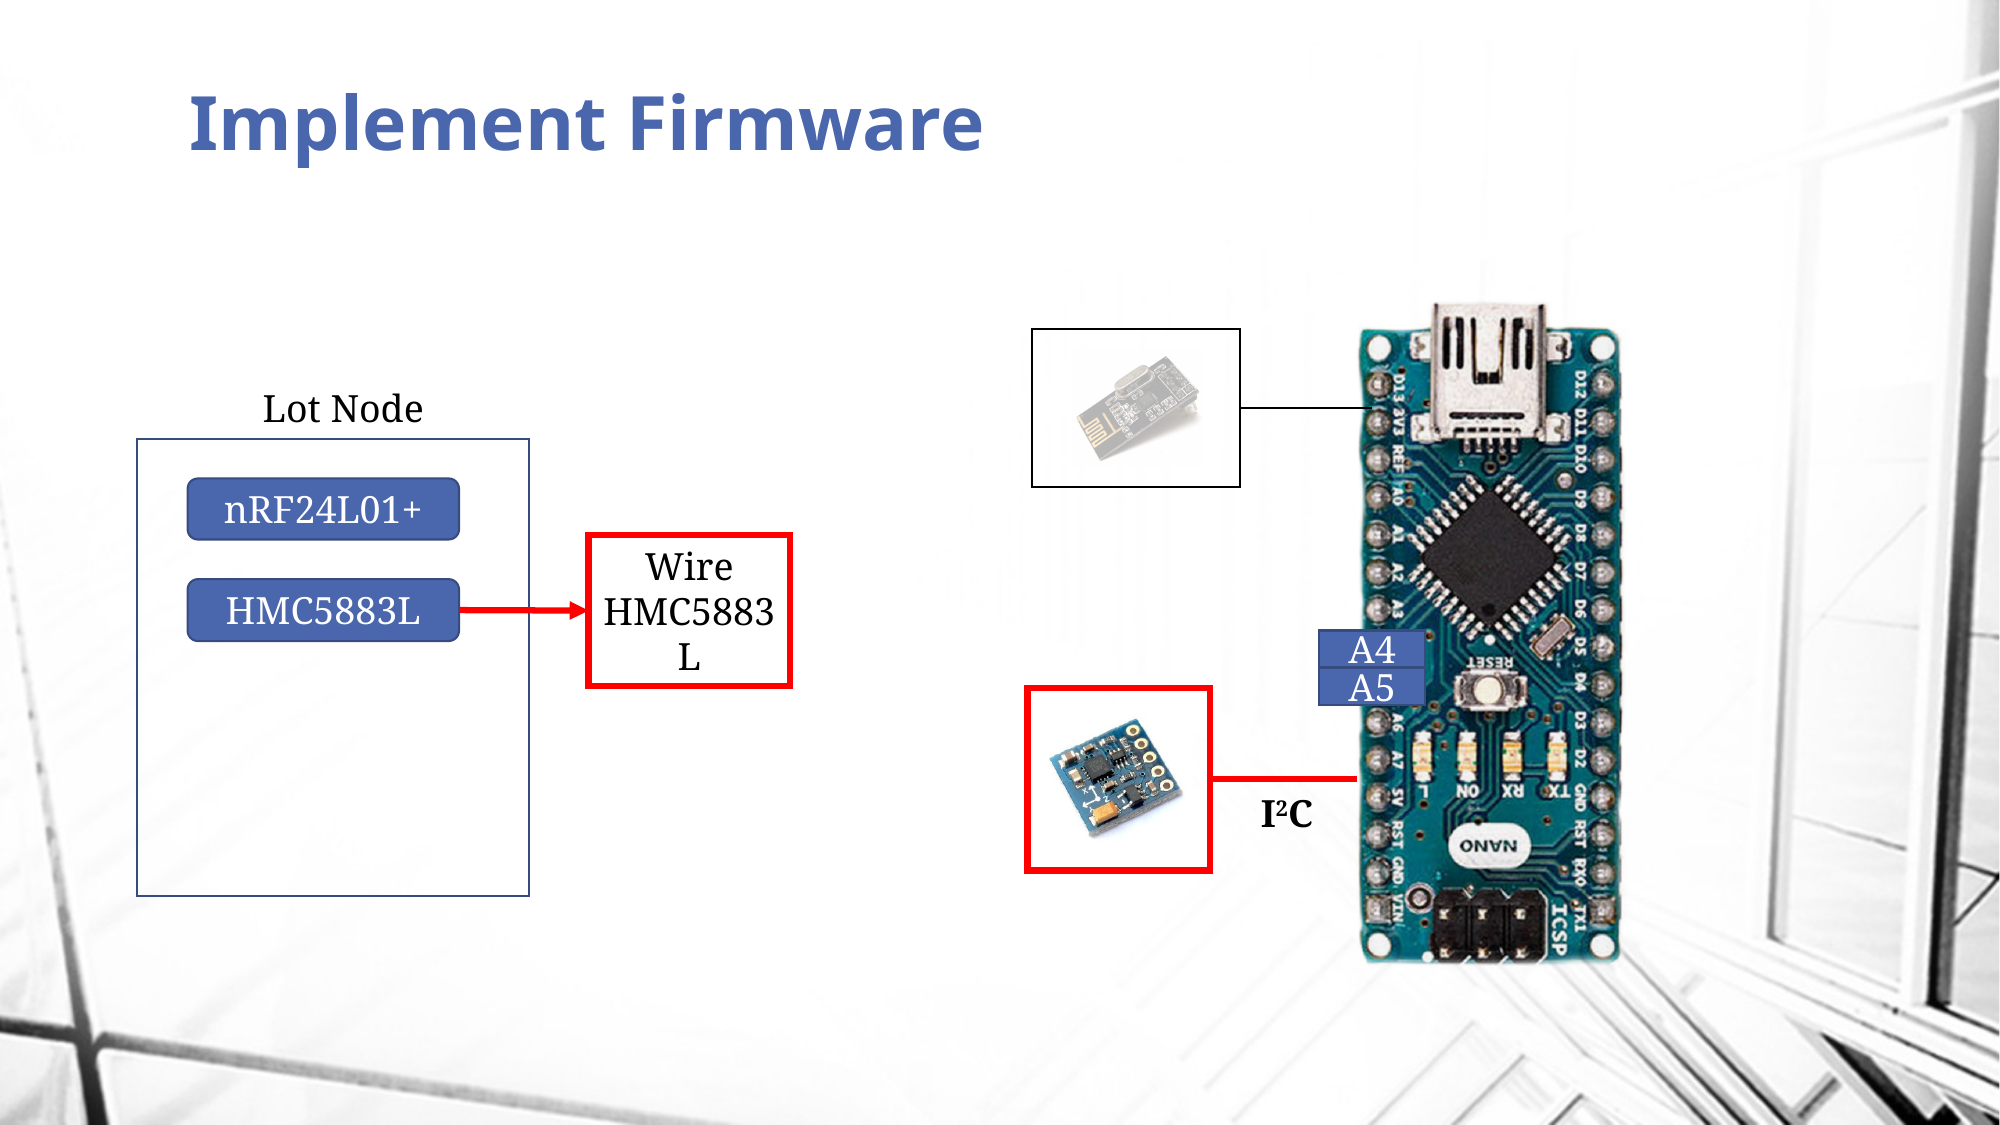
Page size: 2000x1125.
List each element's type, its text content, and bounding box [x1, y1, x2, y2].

text_box Wire HMC5883L [587, 534, 791, 687]
text_box HMC5883L [186, 578, 461, 643]
title Implement Firmware [174, 87, 1600, 263]
text_box [136, 438, 530, 897]
picture [0, 0, 2000, 1125]
text_box Lot Node [247, 377, 439, 438]
text_box nRF24L01+ [186, 477, 461, 541]
